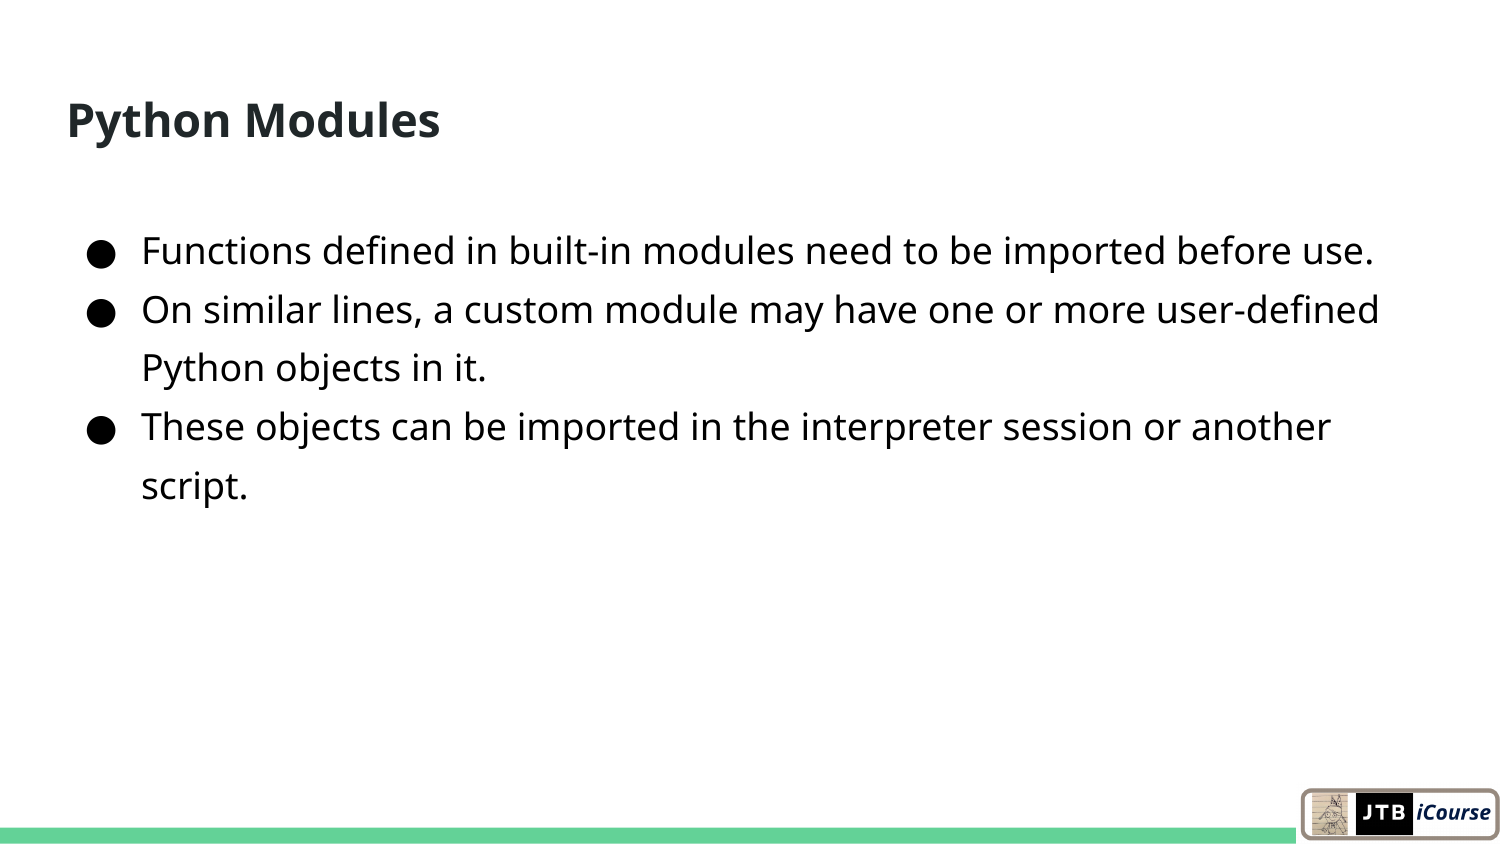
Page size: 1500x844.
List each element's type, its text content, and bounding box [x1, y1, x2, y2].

picture [1296, 782, 1500, 844]
list Functions defined in built-in modules need to be imported before use. On similar lines, a custom module may have one or more user-defined Python objects in it. These objects can be imported in the interpreter session or another script. [51, 202, 1449, 746]
title Python Modules [51, 72, 1449, 167]
